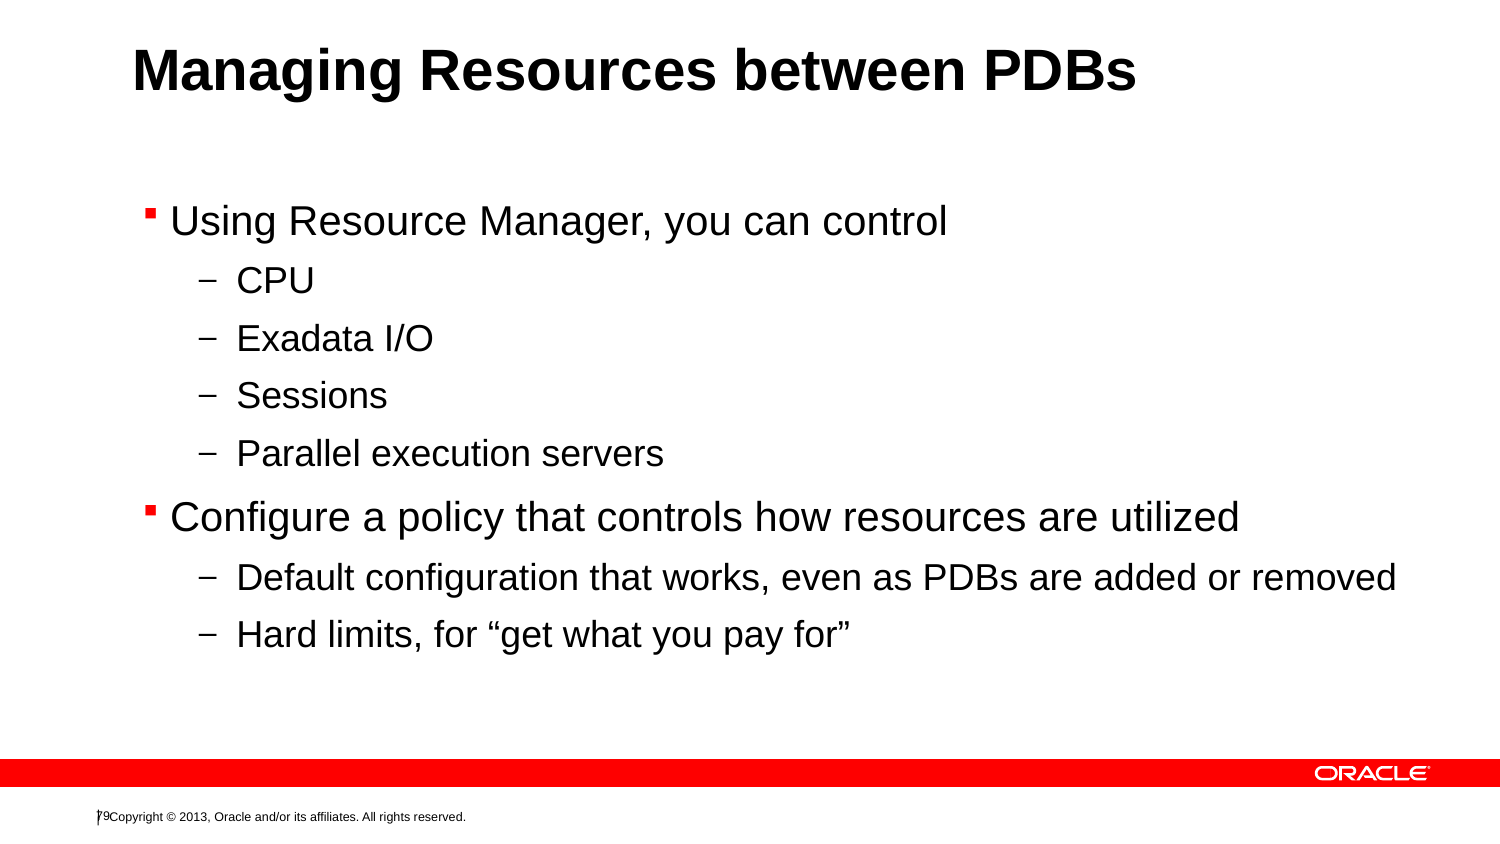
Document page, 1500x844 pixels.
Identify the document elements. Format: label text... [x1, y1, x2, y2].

list Using Resource Manager, you can control CPU Exadata I/O Sessions Parallel execution servers Configure a policy that controls how resources are utilized Default configuration that works, even as PDBs are added or removed Hard limits, for “get what you pay for” [132, 193, 1431, 735]
picture [0, 759, 1500, 787]
title Managing Resources between PDBs [131, 40, 1483, 108]
